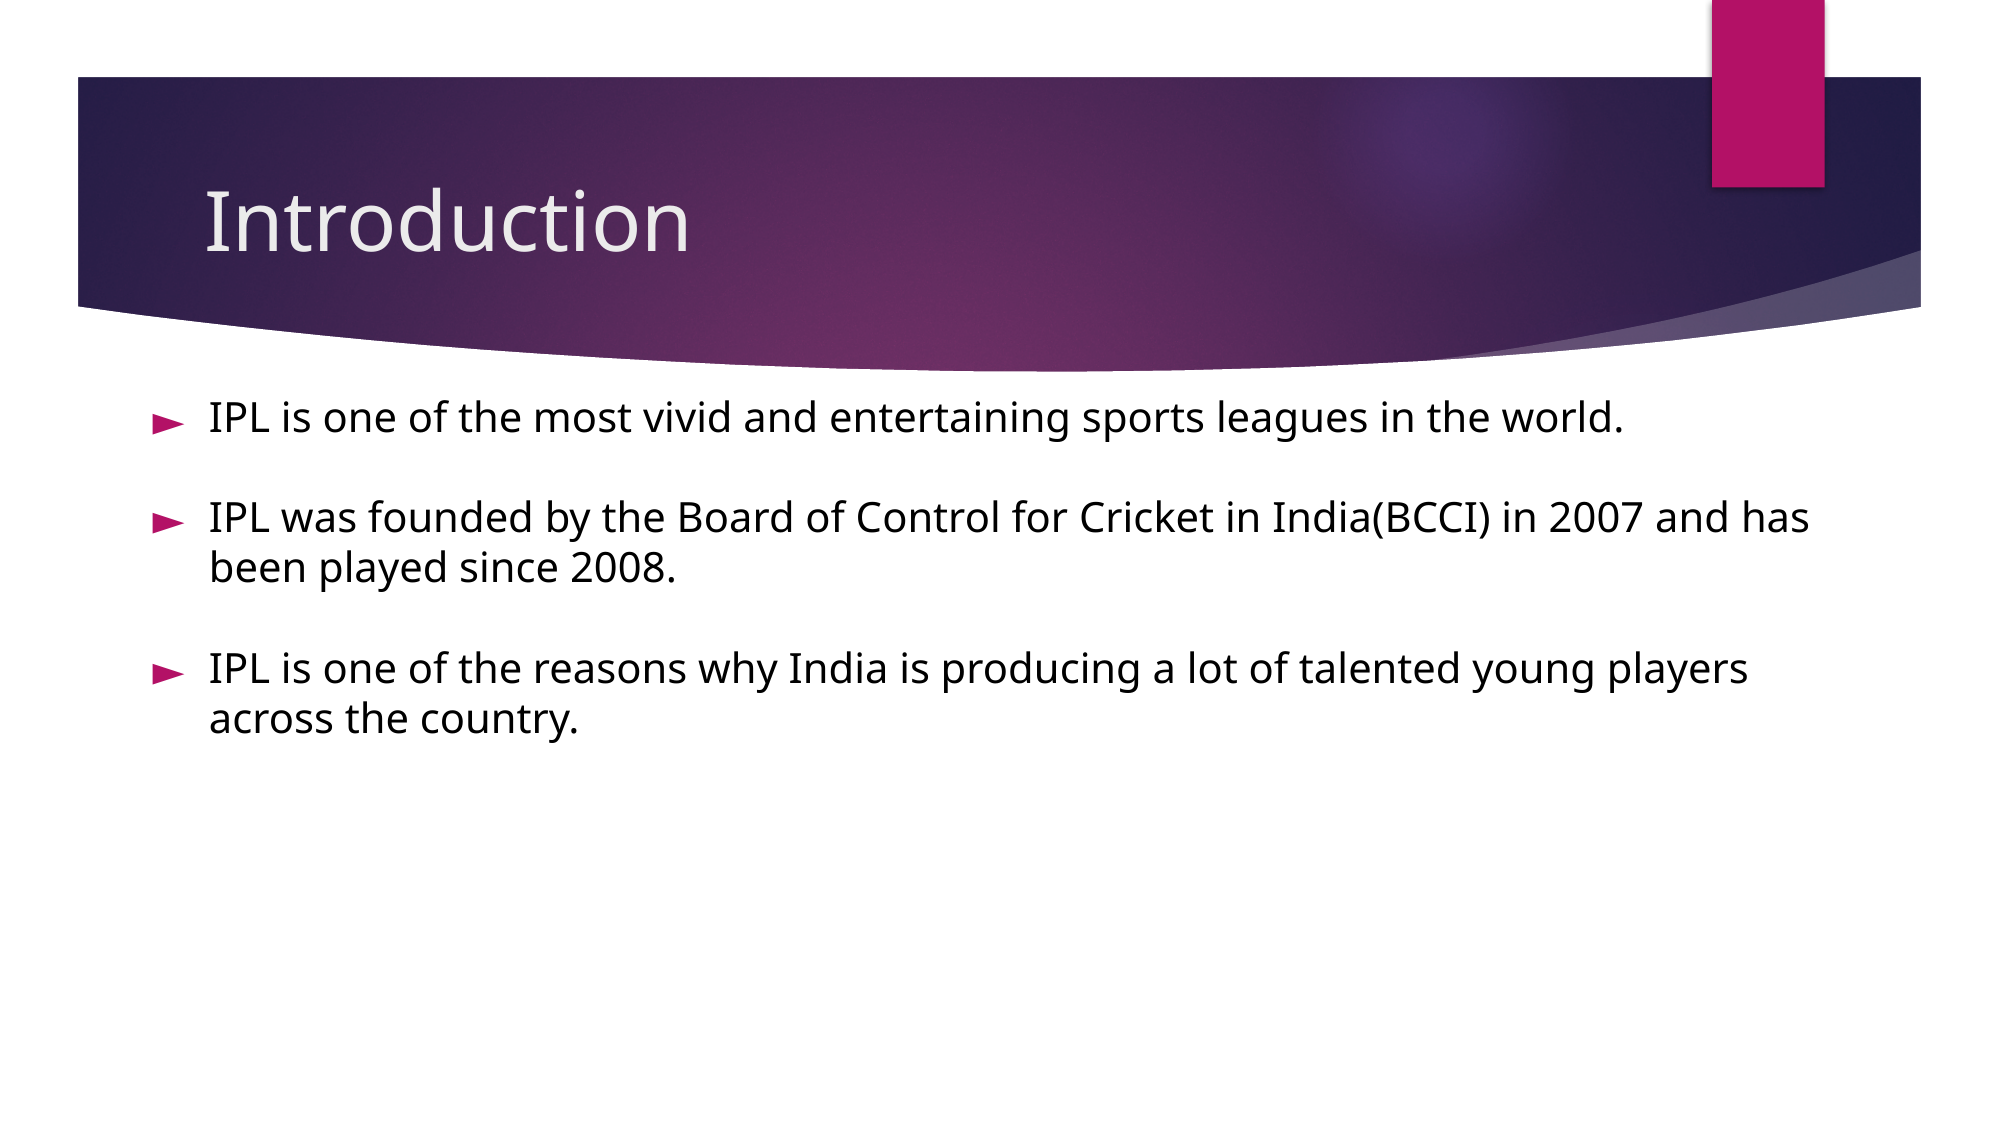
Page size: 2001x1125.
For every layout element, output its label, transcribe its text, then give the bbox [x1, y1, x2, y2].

list IPL is one of the most vivid and entertaining sports leagues in the world. IPL was founded by the Board of Control for Cricket in India(BCCI) in 2007 and has been played since 2008. IPL is one of the reasons why India is producing a lot of talented young players across the country. [137, 383, 1881, 1008]
title Introduction [189, 159, 1627, 276]
picture [79, 78, 1920, 371]
